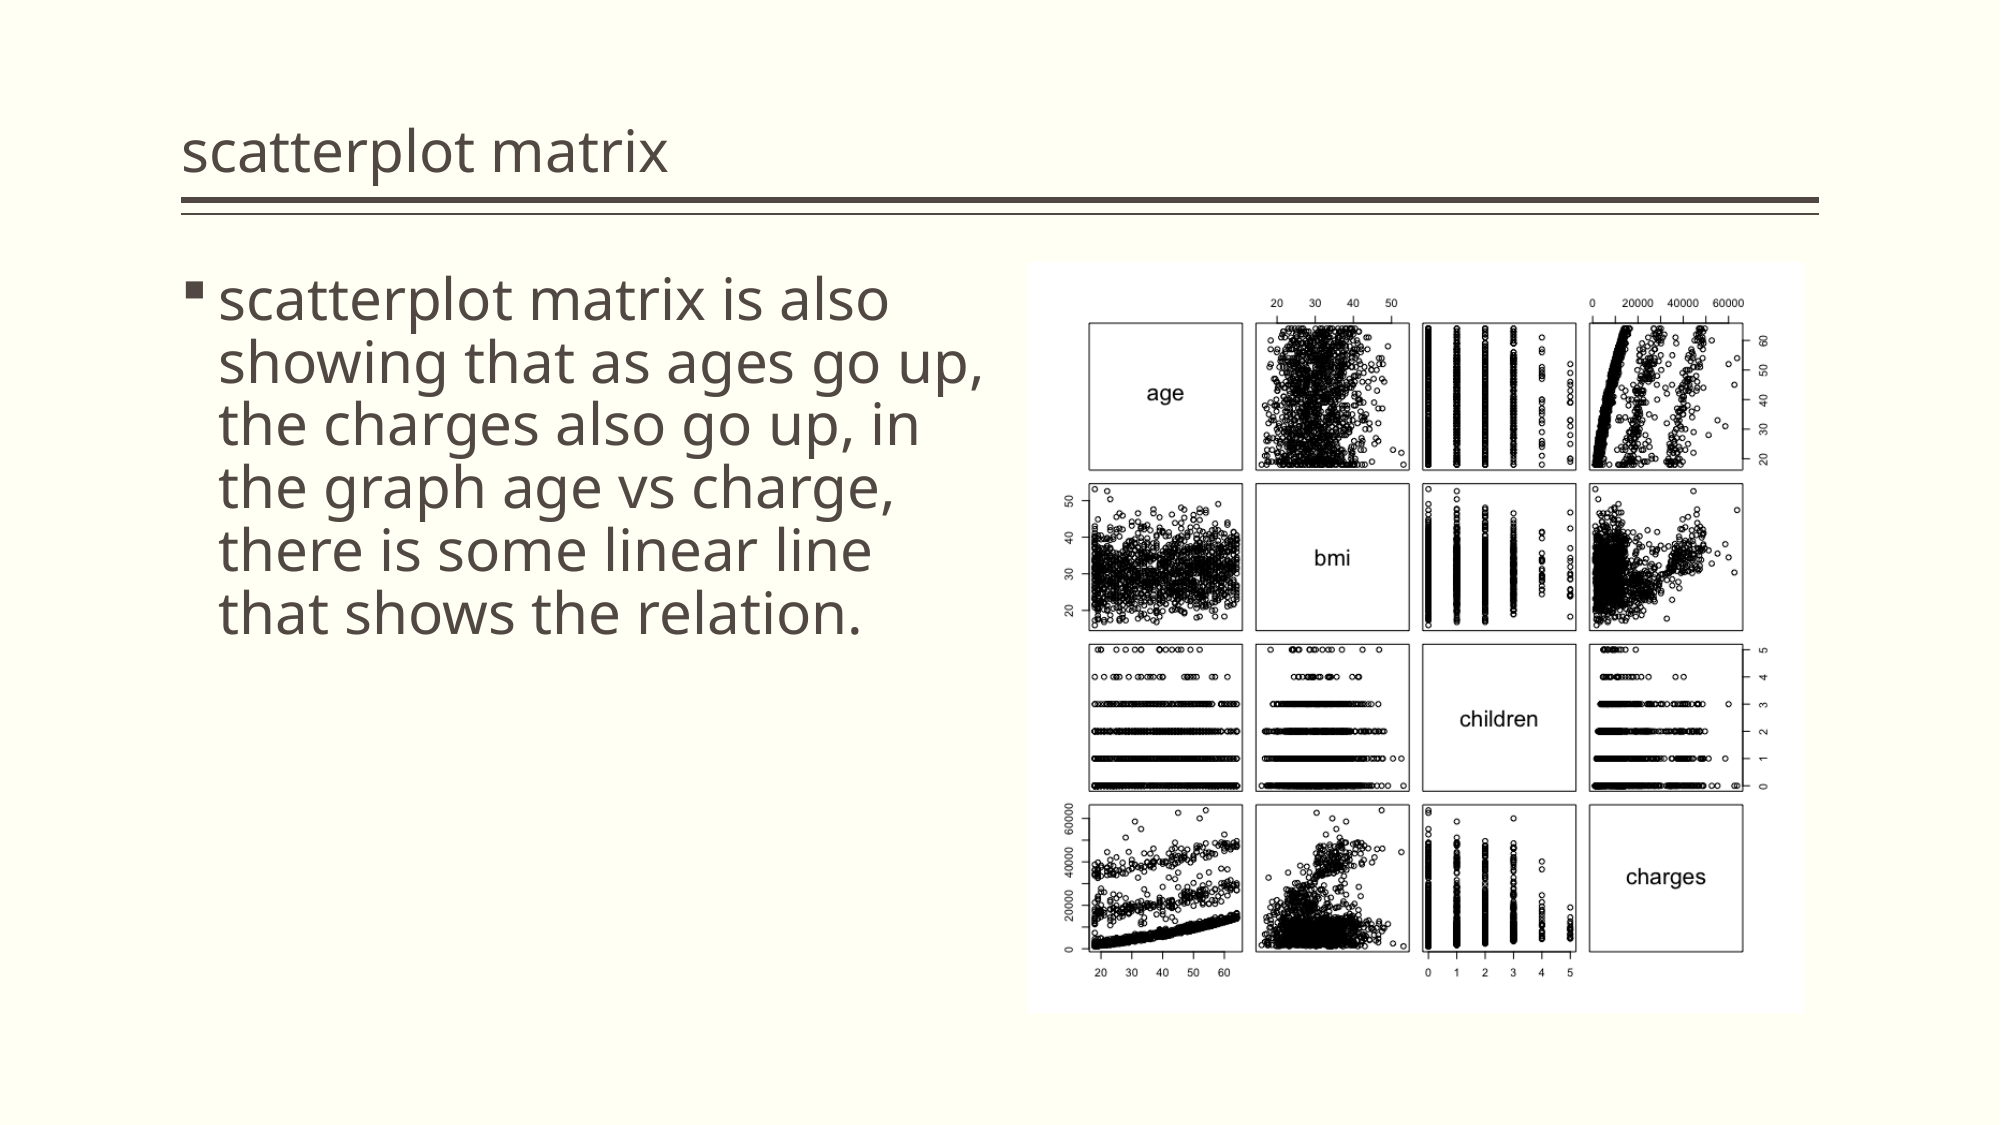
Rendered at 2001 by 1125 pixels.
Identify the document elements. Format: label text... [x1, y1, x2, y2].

list scatterplot matrix is also showing that as ages go up, the charges also go up, in the graph age vs charge, there is some linear line that shows the relation. [181, 262, 988, 1013]
title scatterplot matrix [181, 12, 1819, 193]
picture [1027, 262, 1804, 1013]
